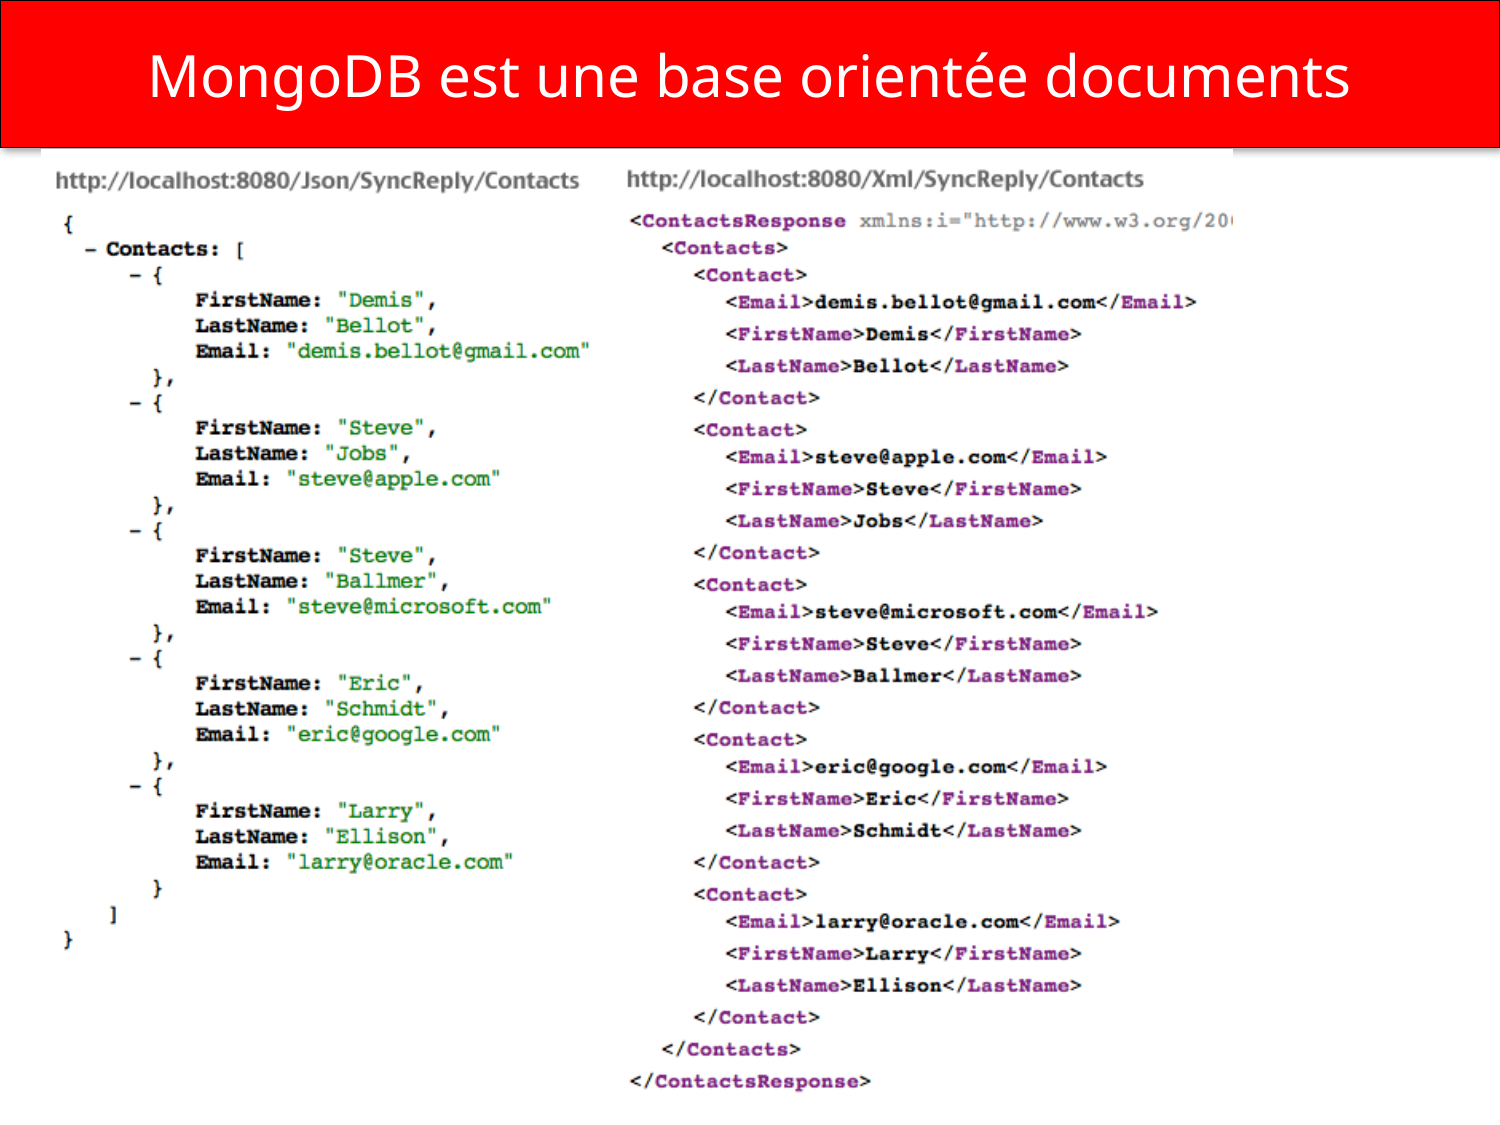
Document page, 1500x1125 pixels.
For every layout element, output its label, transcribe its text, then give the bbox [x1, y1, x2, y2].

title MongoDB est une base orientée documents [0, 0, 1500, 148]
picture [40, 148, 1234, 1107]
